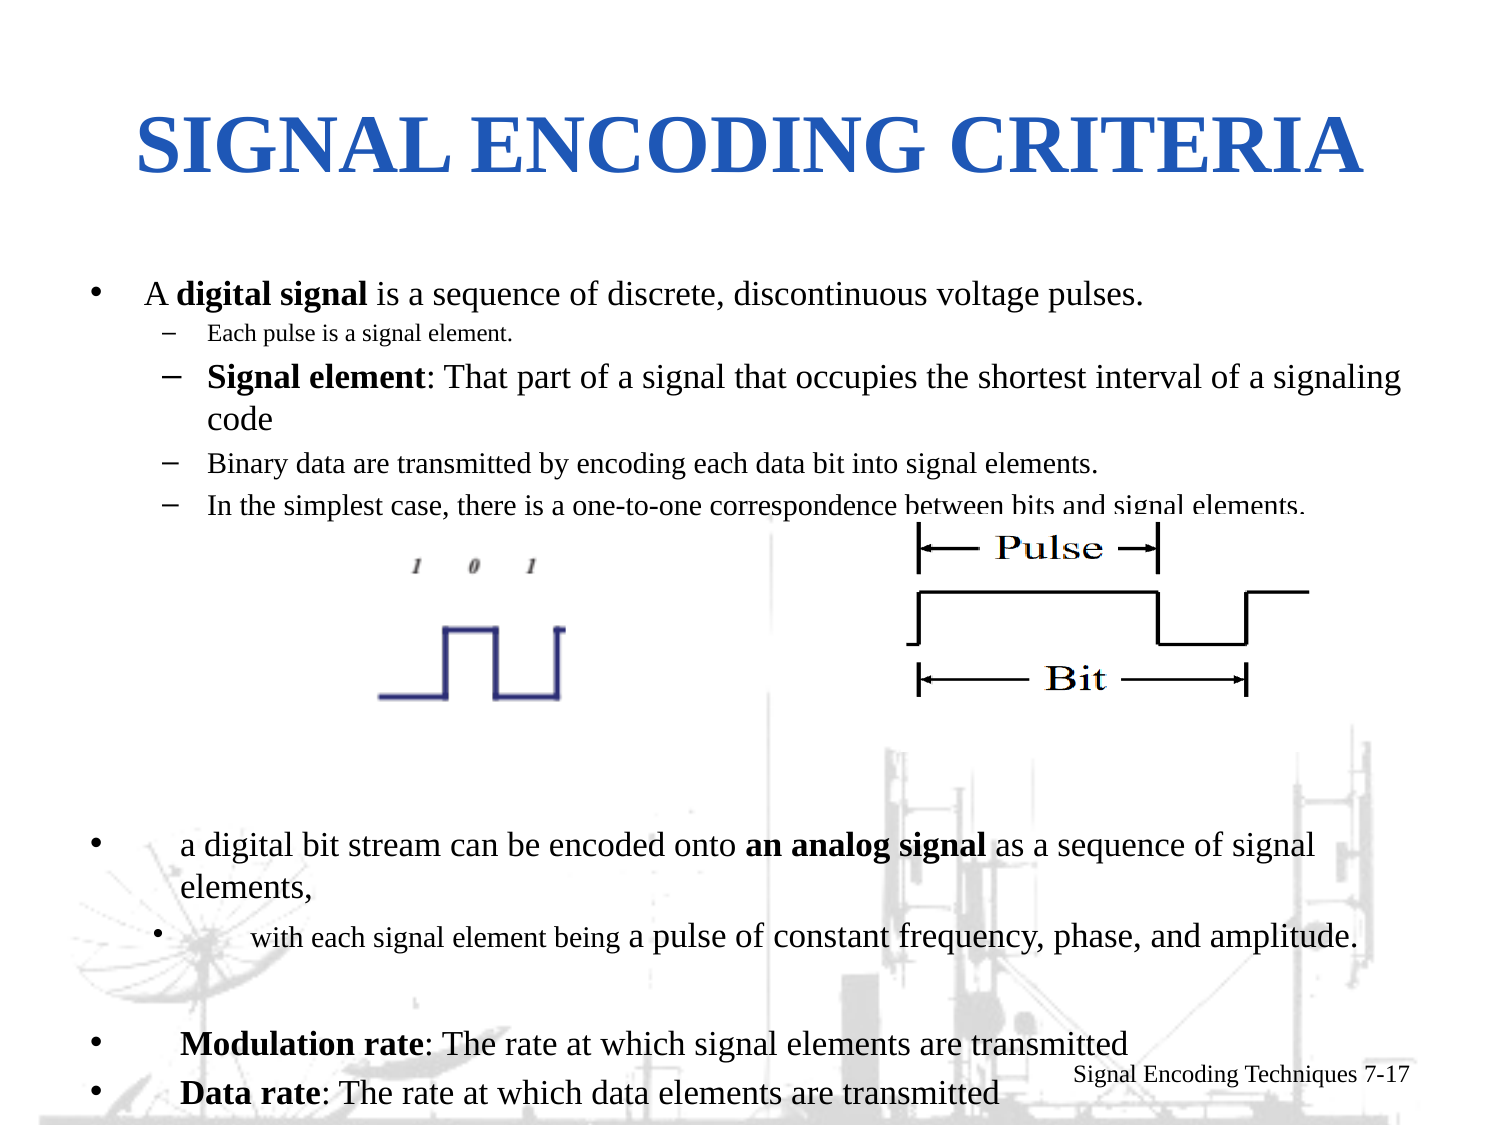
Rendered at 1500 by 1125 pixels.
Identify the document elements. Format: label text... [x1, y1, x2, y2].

list A digital signal is a sequence of discrete, discontinuous voltage pulses. Each pulse is a signal element. Signal element: That part of a signal that occupies the shortest interval of a signaling code Binary data are transmitted by encoding each data bit into signal elements. In the simplest case, there is a one-to-one correspondence between bits and signal elements. a digital bit stream can be encoded onto an analog signal as a sequence of signal elements, with each signal element being a pulse of constant frequency, phase, and amplitude. Modulation rate: The rate at which signal elements are transmitted Data rate: The rate at which data elements are transmitted [75, 262, 1425, 1125]
picture [900, 514, 1350, 753]
slide_number Signal Encoding Techniques 7-17 [893, 1042, 1425, 1103]
title SIGNAL ENCODING CRITERIA [75, 45, 1425, 233]
picture [374, 528, 566, 739]
